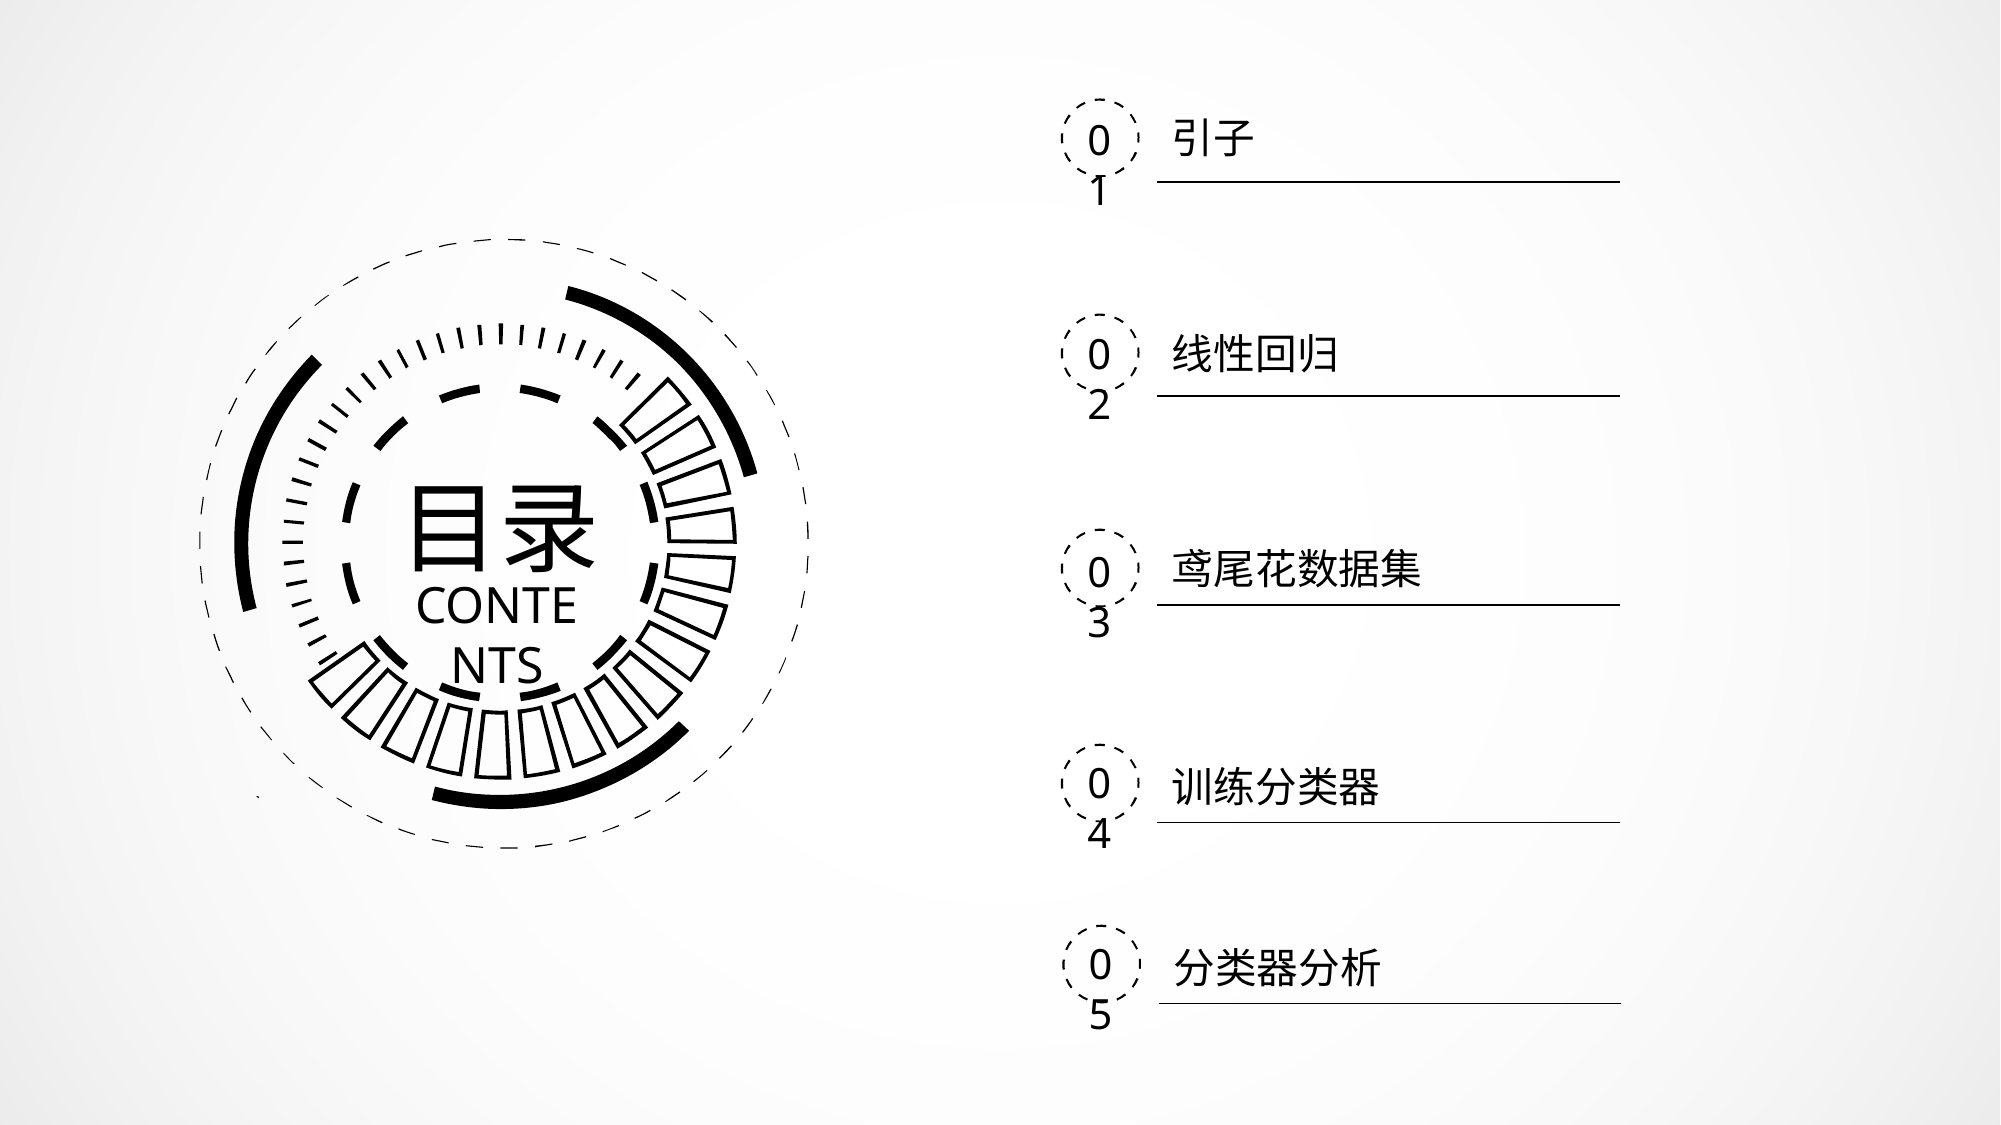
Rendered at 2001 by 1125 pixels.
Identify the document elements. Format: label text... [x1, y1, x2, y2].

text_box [199, 238, 809, 849]
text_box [1060, 98, 1140, 178]
text_box 引子 [1157, 104, 2000, 170]
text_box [1061, 924, 1142, 1004]
text_box 04 [1063, 832, 1135, 864]
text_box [1060, 743, 1140, 823]
text_box 分类器分析 [1158, 934, 1622, 1000]
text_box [1060, 313, 1140, 393]
text_box 03 [1063, 615, 1135, 654]
text_box 01 [1063, 187, 1135, 222]
text_box 02 [1063, 400, 1135, 436]
text_box 05 [1065, 1013, 1137, 1045]
text_box 鸢尾花数据集 [1157, 535, 1620, 600]
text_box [1060, 528, 1140, 608]
text_box 训练分类器 [1157, 753, 1620, 819]
text_box 线性回归 [1157, 320, 1620, 385]
